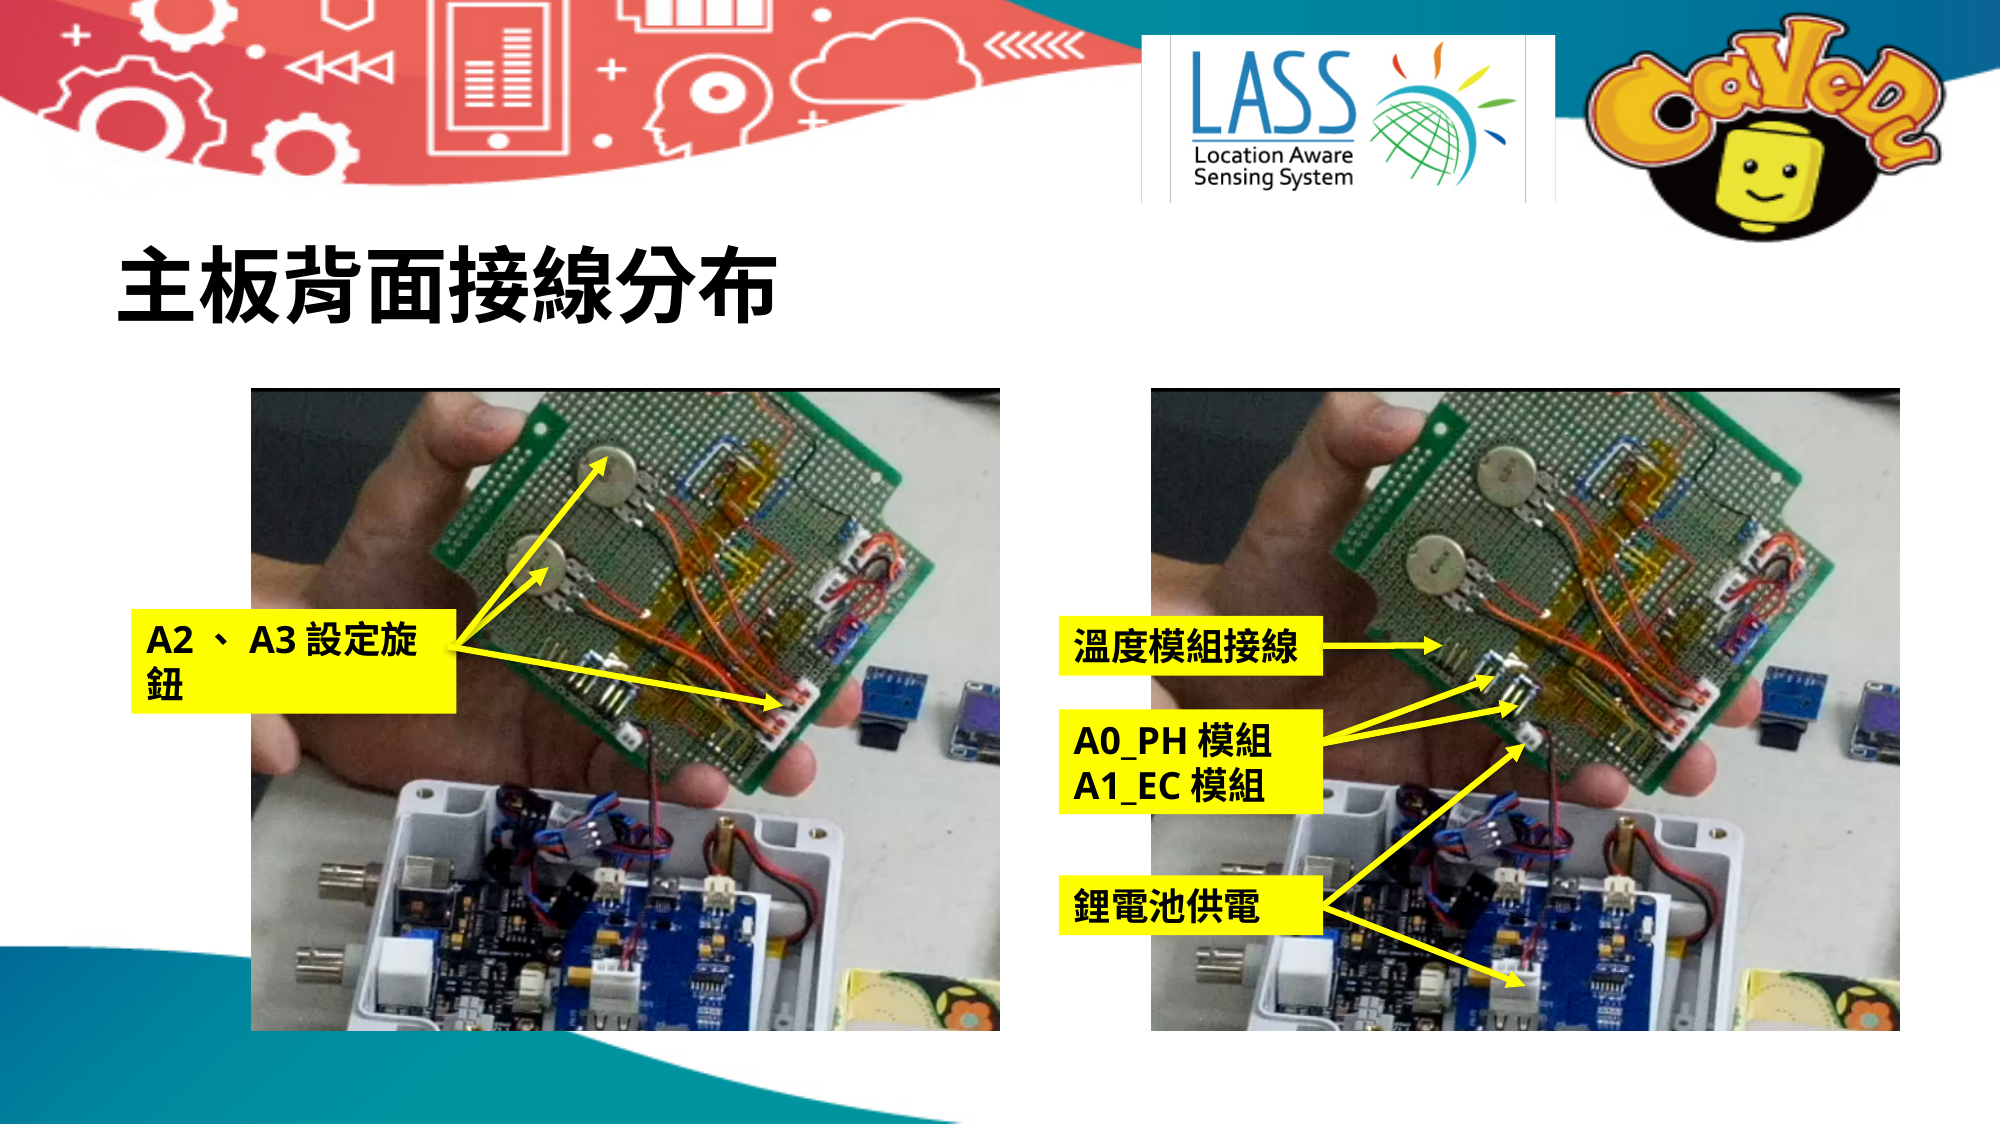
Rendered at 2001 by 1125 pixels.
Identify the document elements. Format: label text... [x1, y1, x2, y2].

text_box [1322, 676, 1496, 705]
picture [0, 0, 2000, 1124]
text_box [1322, 906, 1526, 987]
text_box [1322, 743, 1526, 906]
text_box 溫度模組接線 [1058, 615, 1145, 676]
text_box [456, 455, 608, 644]
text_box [1322, 705, 1519, 742]
text_box A0_PH模組 A1_EC模組 [1058, 709, 1145, 815]
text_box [447, 646, 784, 706]
title 主板背面接線分布 [99, 218, 1900, 347]
text_box A2、A3設定旋鈕 [131, 609, 245, 714]
text_box 鋰電池供電 [1058, 875, 1145, 936]
